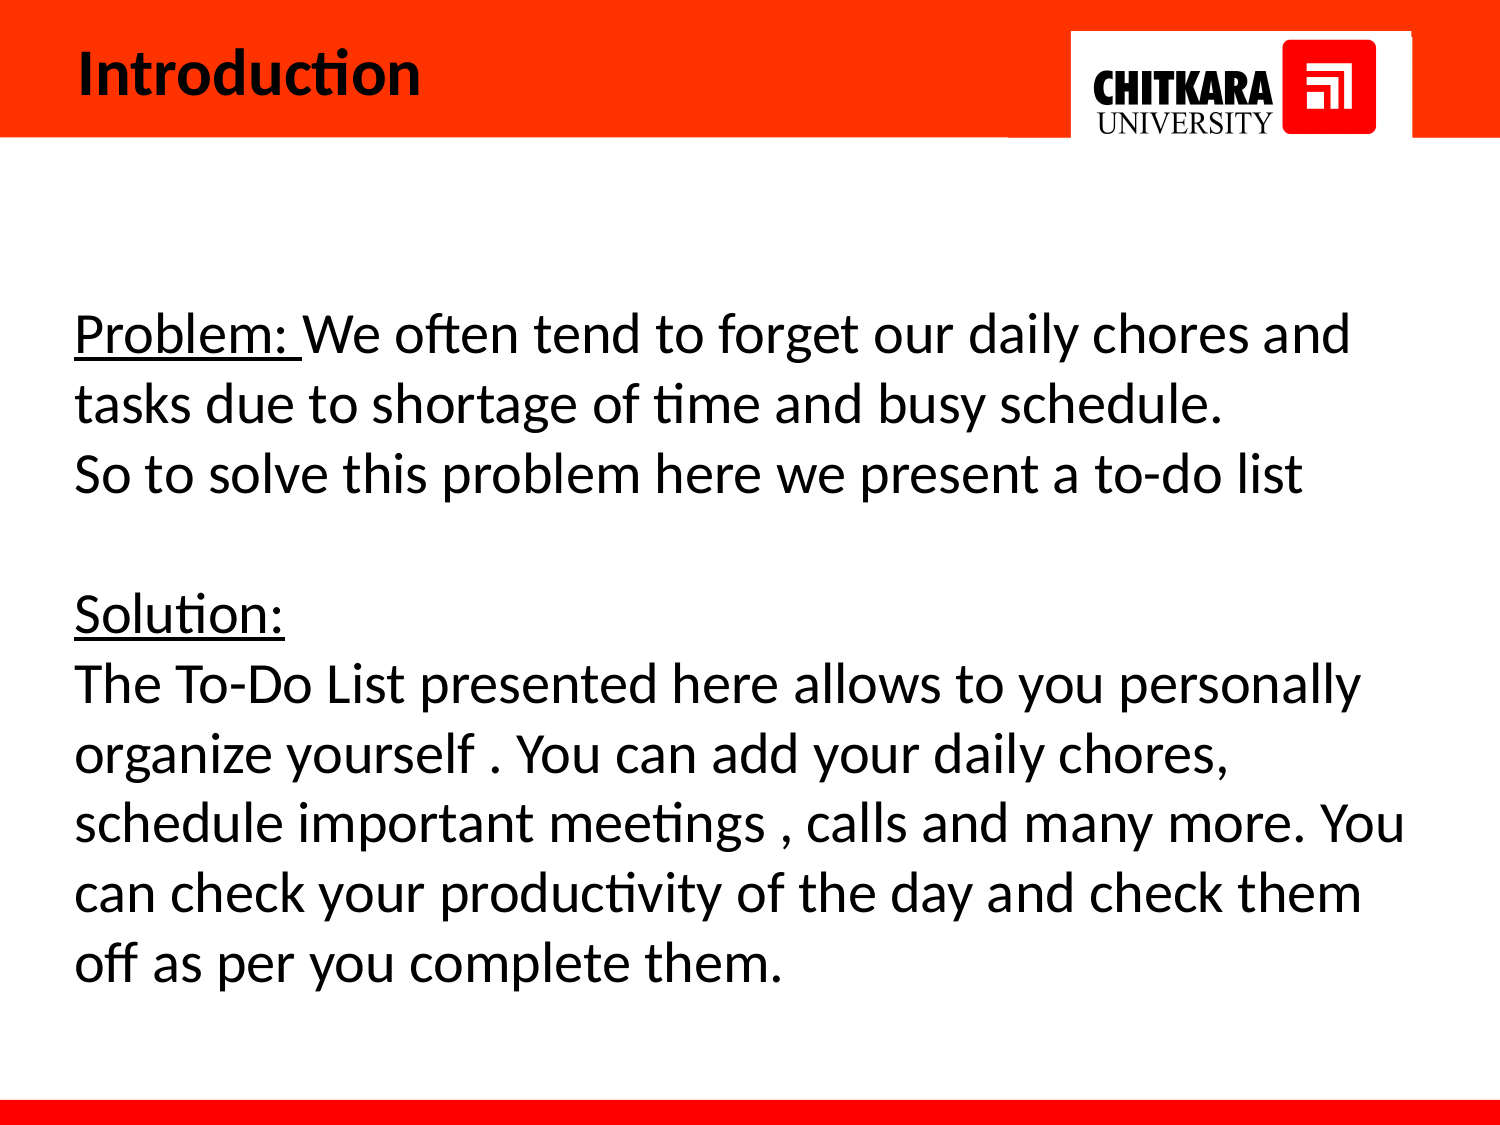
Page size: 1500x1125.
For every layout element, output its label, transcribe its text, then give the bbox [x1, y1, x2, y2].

text_box [37, 599, 1463, 1038]
picture [1074, 37, 1391, 138]
text_box Problem: We often tend to forget our daily chores and tasks due to shortage of time and busy schedule. So to solve this problem here we present a to-do list Solution: The To-Do List presented here allows to you personally organize yourself . You can add your daily chores, schedule important meetings , calls and many more. You can check your productivity of the day and check them off as per you complete them. [59, 287, 1448, 1002]
title Introduction [62, 0, 1063, 138]
